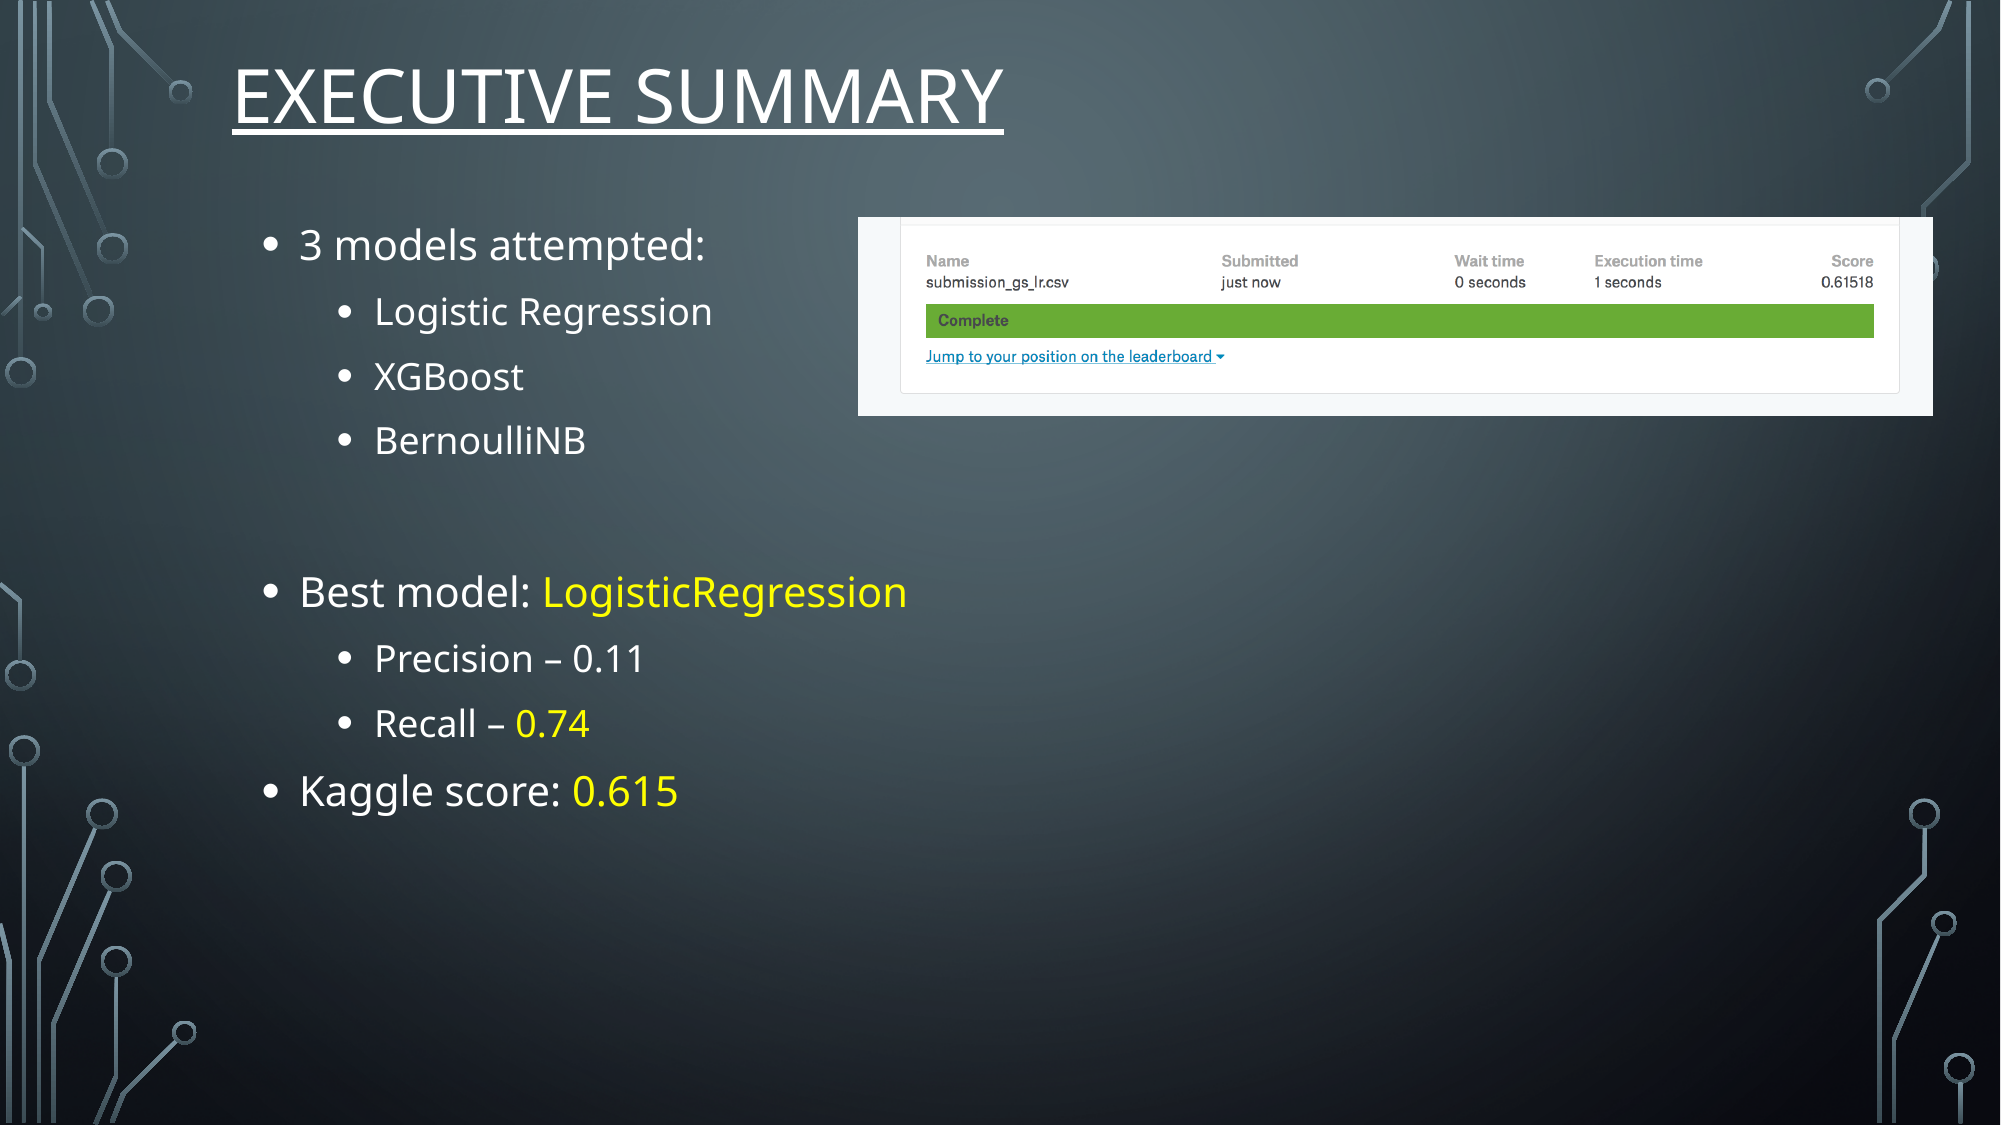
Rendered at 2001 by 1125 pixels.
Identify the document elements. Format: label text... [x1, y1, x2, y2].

picture [857, 217, 1934, 417]
title Executive summary [216, 47, 1823, 152]
list 3 models attempted: Logistic Regression XGBoost BernoulliNB Best model: LogisticRegression Precision – 0.11 Recall – 0.74 Kaggle score: 0.615 [171, 201, 1889, 968]
